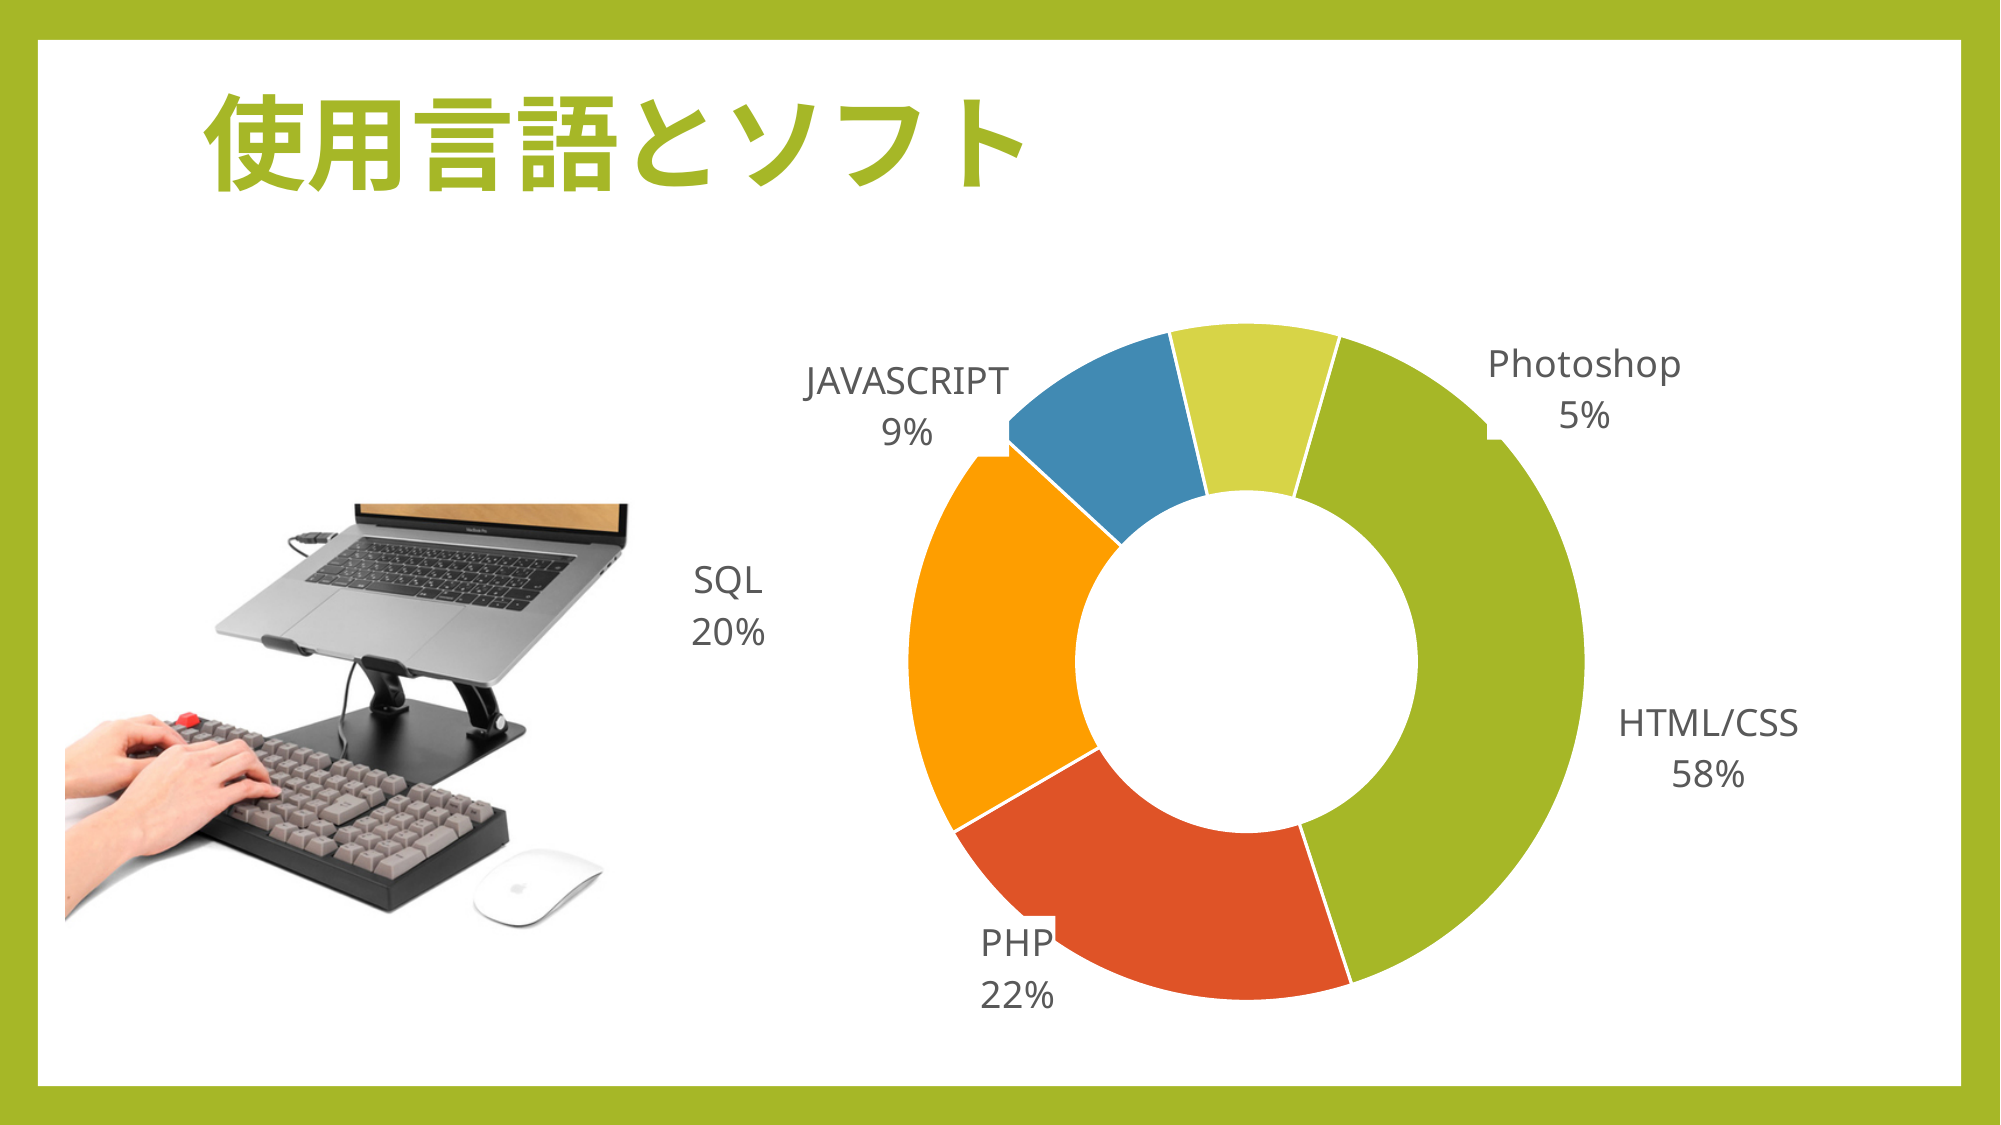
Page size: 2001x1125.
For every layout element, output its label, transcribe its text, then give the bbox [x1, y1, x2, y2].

title 使用言語とソフト [187, 99, 1808, 323]
picture [64, 432, 649, 945]
chart [636, 270, 1875, 1020]
